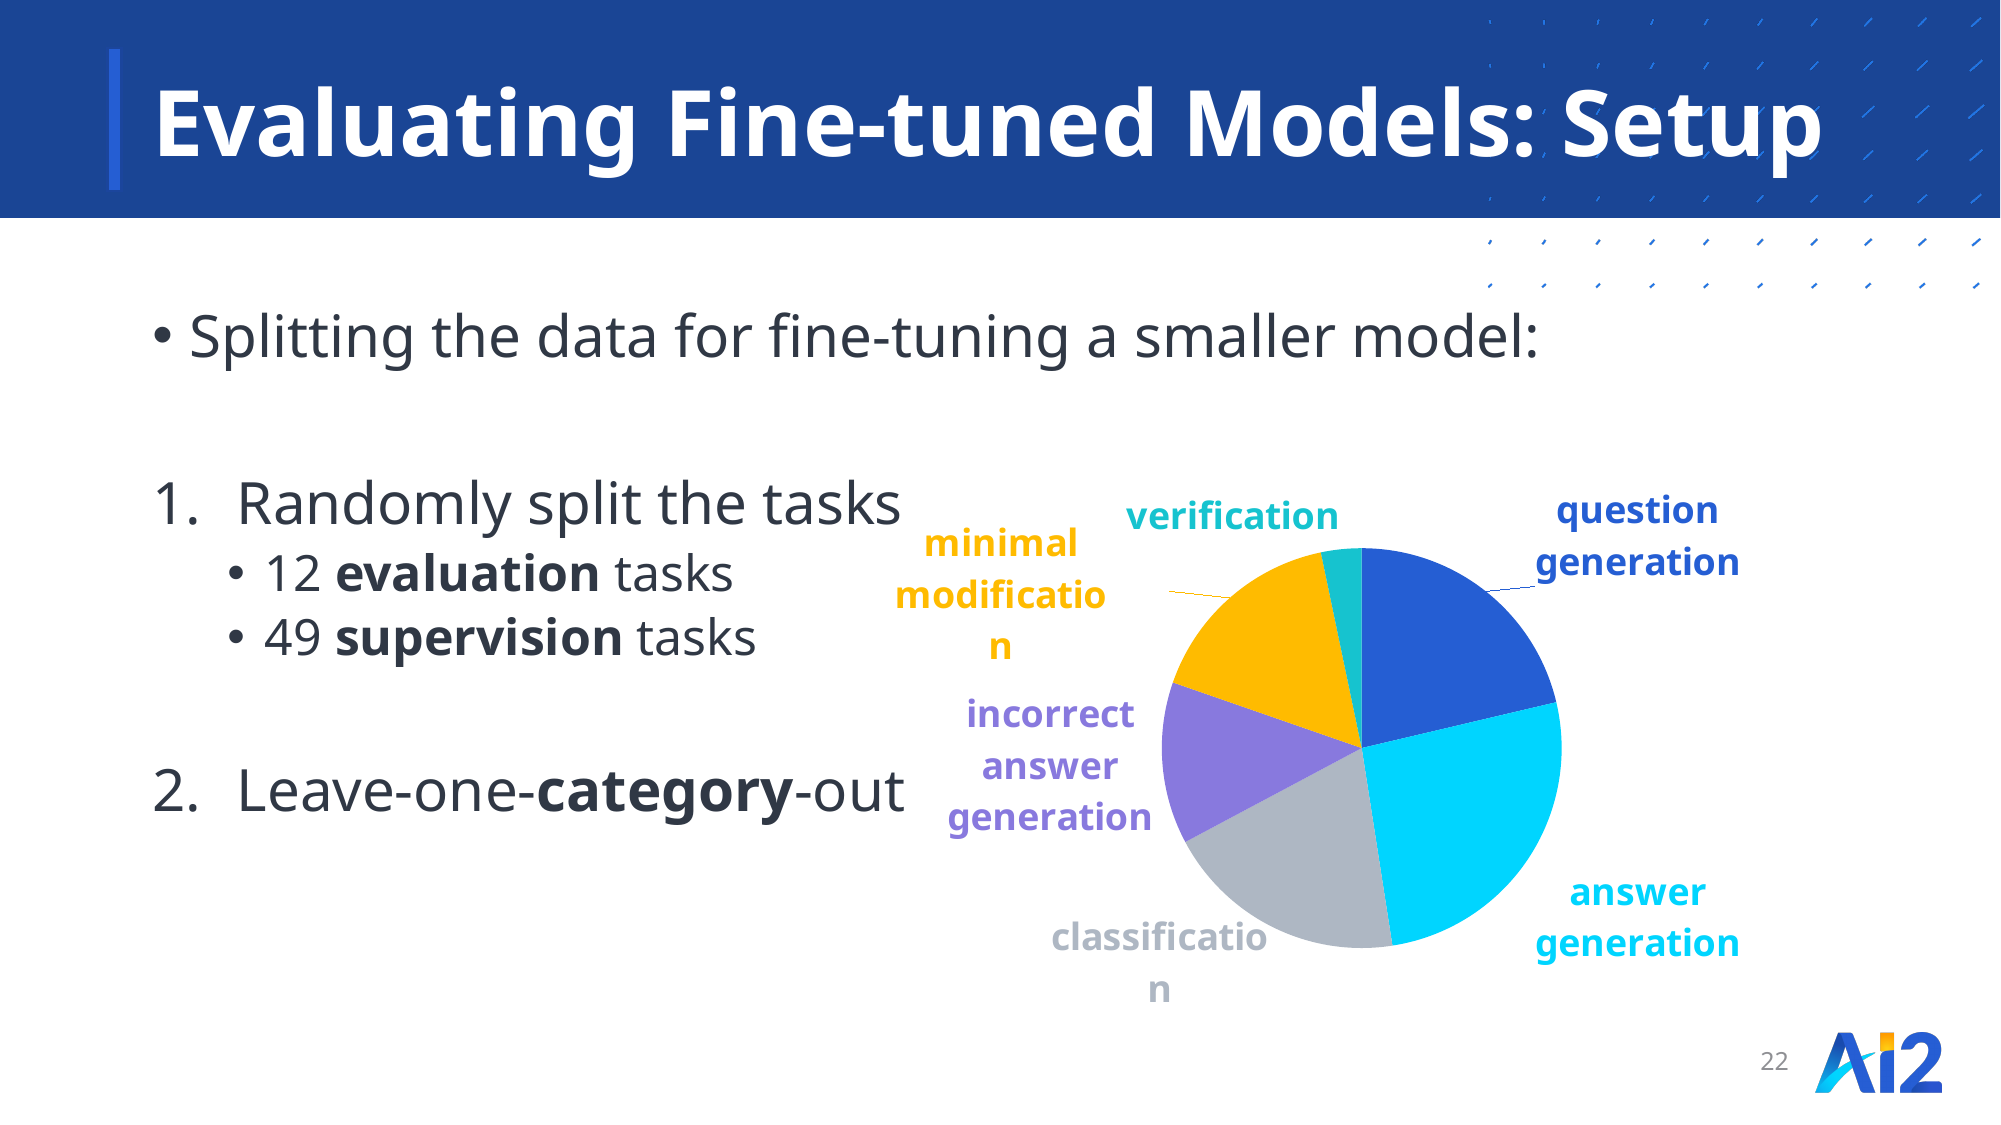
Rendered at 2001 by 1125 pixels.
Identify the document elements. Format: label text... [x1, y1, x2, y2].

title Evaluating Fine-tuned Models: Setup [137, 47, 1863, 206]
picture [1487, 0, 2000, 289]
slide_number 22 [1716, 1032, 1804, 1093]
chart [865, 453, 1837, 1014]
picture [1815, 1032, 1942, 1093]
list Splitting the data for fine-tuning a smaller model: Randomly split the tasks 12 evaluation tasks 49 supervision tasks Leave-one-category-out [137, 299, 1804, 1014]
